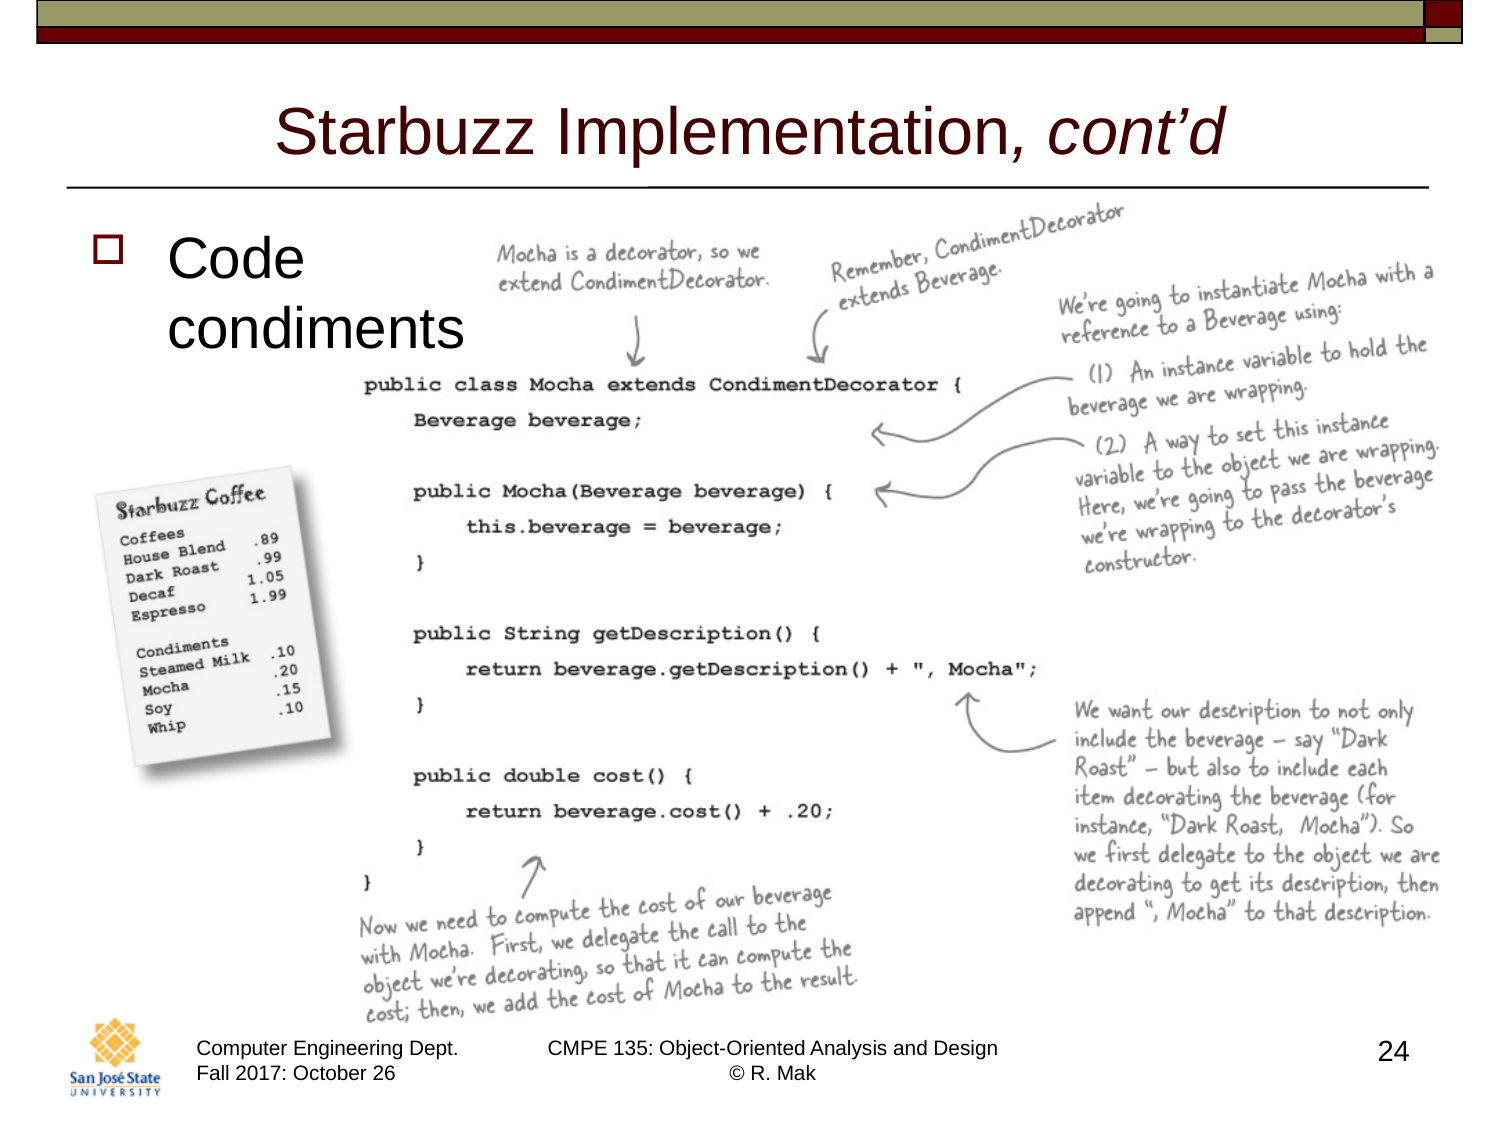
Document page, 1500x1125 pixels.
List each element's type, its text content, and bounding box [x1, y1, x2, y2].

list Code condiments [75, 212, 354, 368]
slide_number 24 [1335, 1031, 1425, 1100]
picture [82, 202, 1441, 1023]
picture [60, 1012, 166, 1112]
title Starbuzz Implementation, cont’d [75, 67, 1425, 175]
